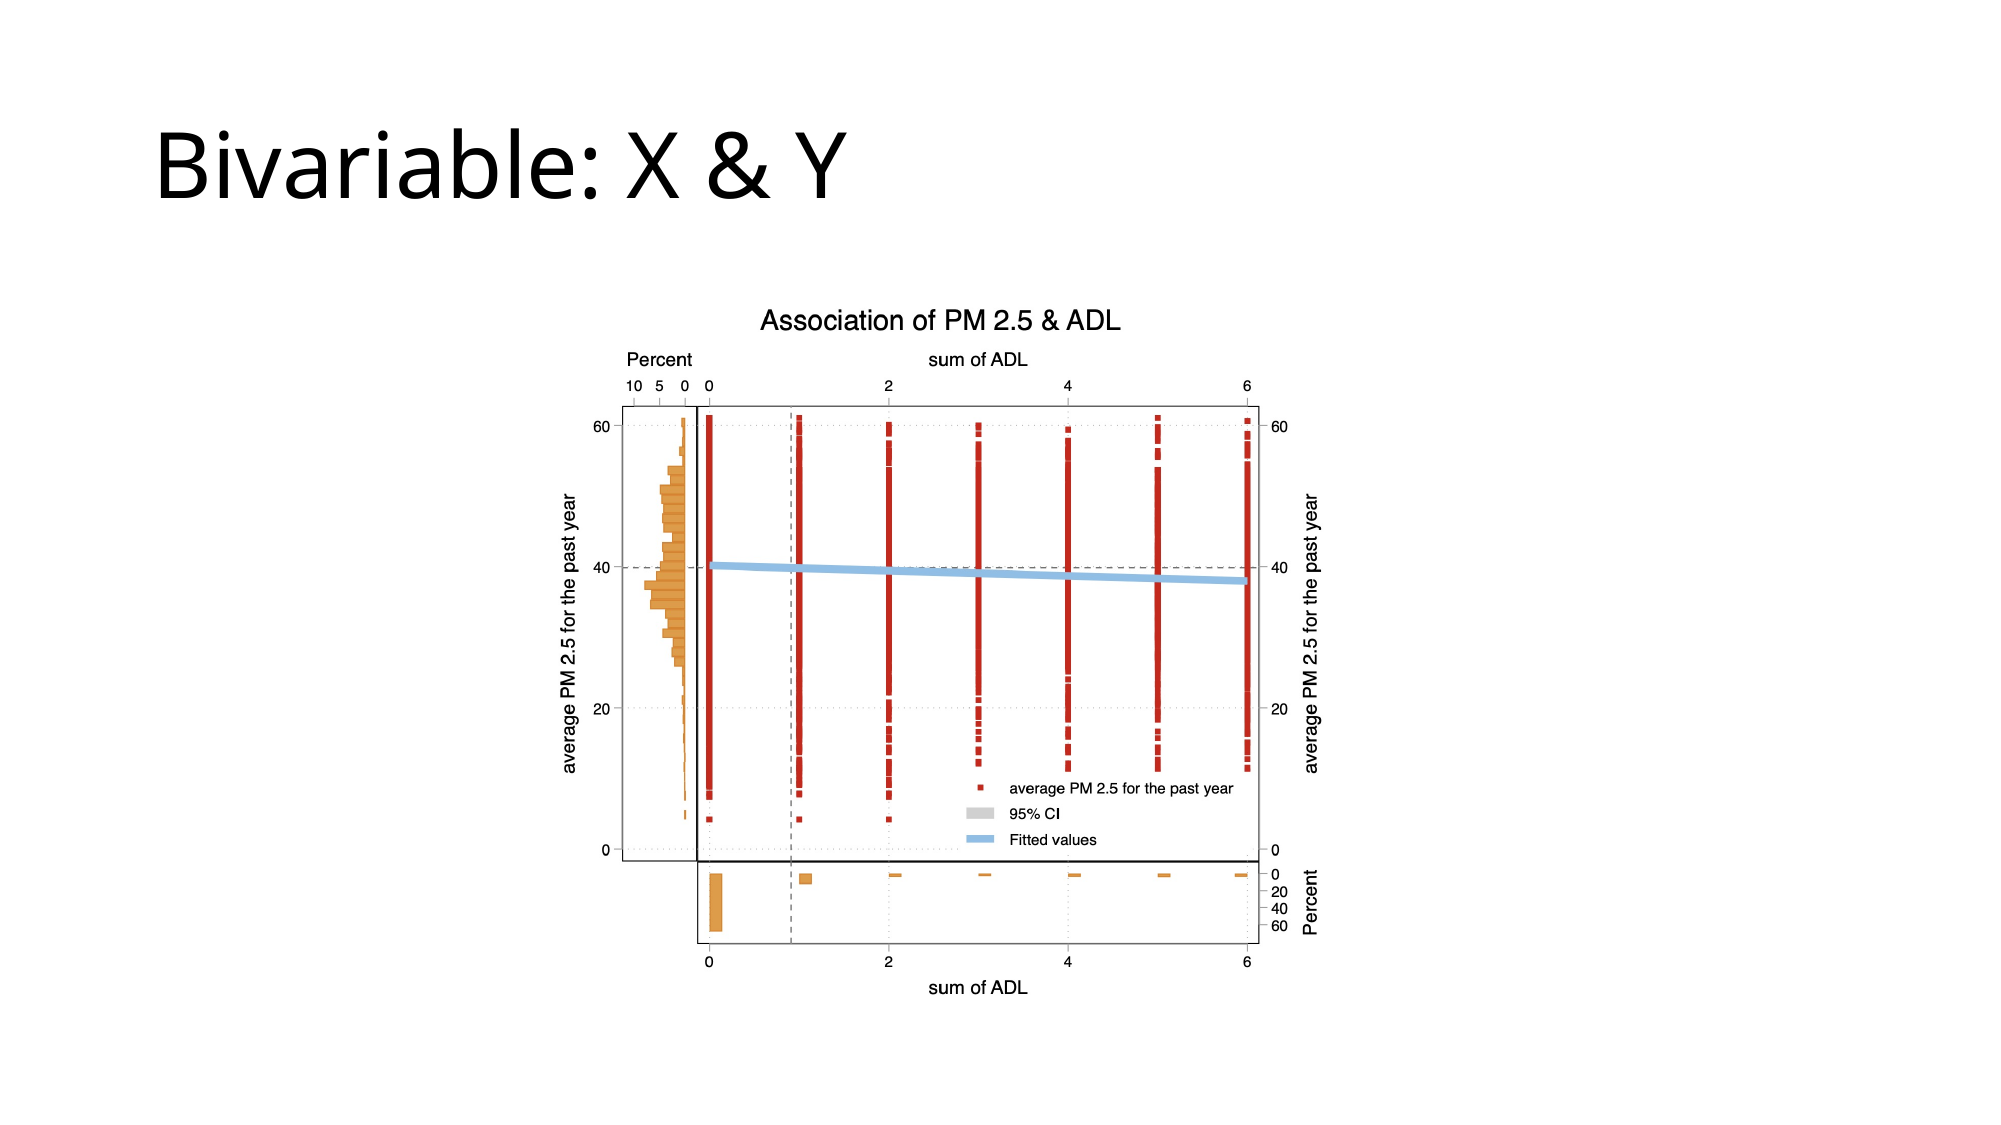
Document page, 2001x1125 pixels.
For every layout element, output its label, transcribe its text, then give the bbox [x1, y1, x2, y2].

title Bivariable: X & Y [137, 59, 1863, 278]
picture [387, 287, 1494, 1025]
